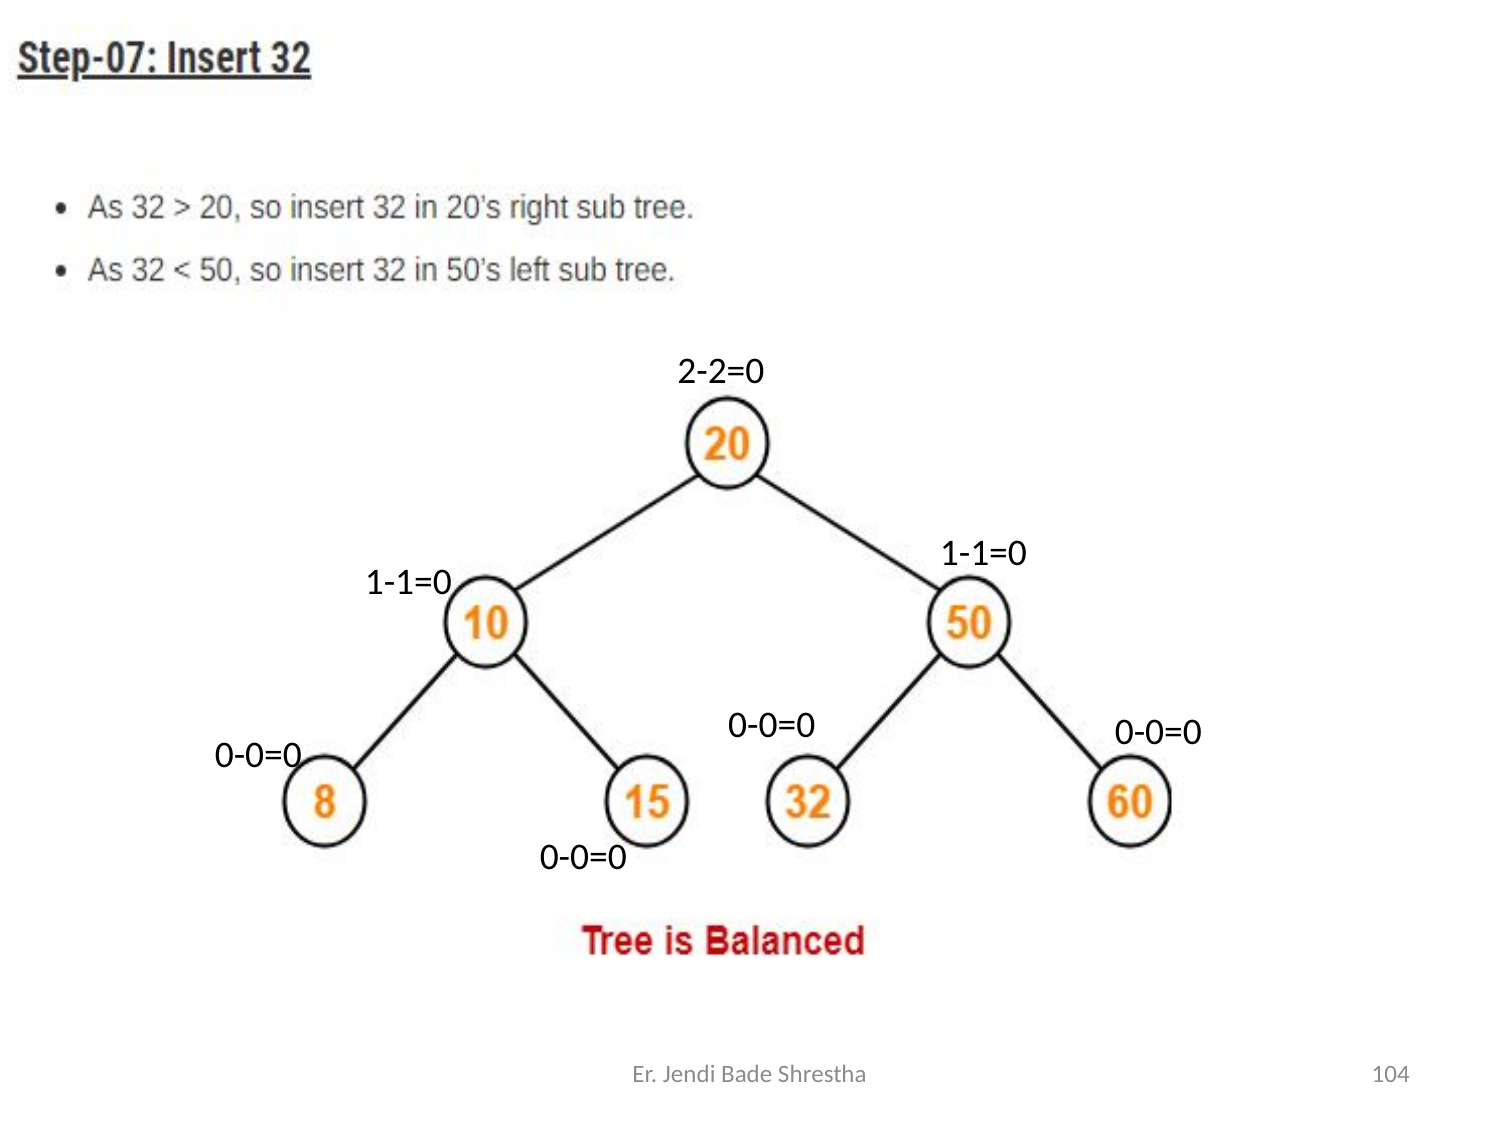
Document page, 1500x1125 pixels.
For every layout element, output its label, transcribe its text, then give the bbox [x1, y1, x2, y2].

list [8, 24, 1185, 973]
footer Er. Jendi Bade Shrestha [512, 1042, 988, 1103]
slide_number 104 [1074, 1042, 1425, 1103]
text_box 0-0=0 [1190, 699, 1300, 760]
